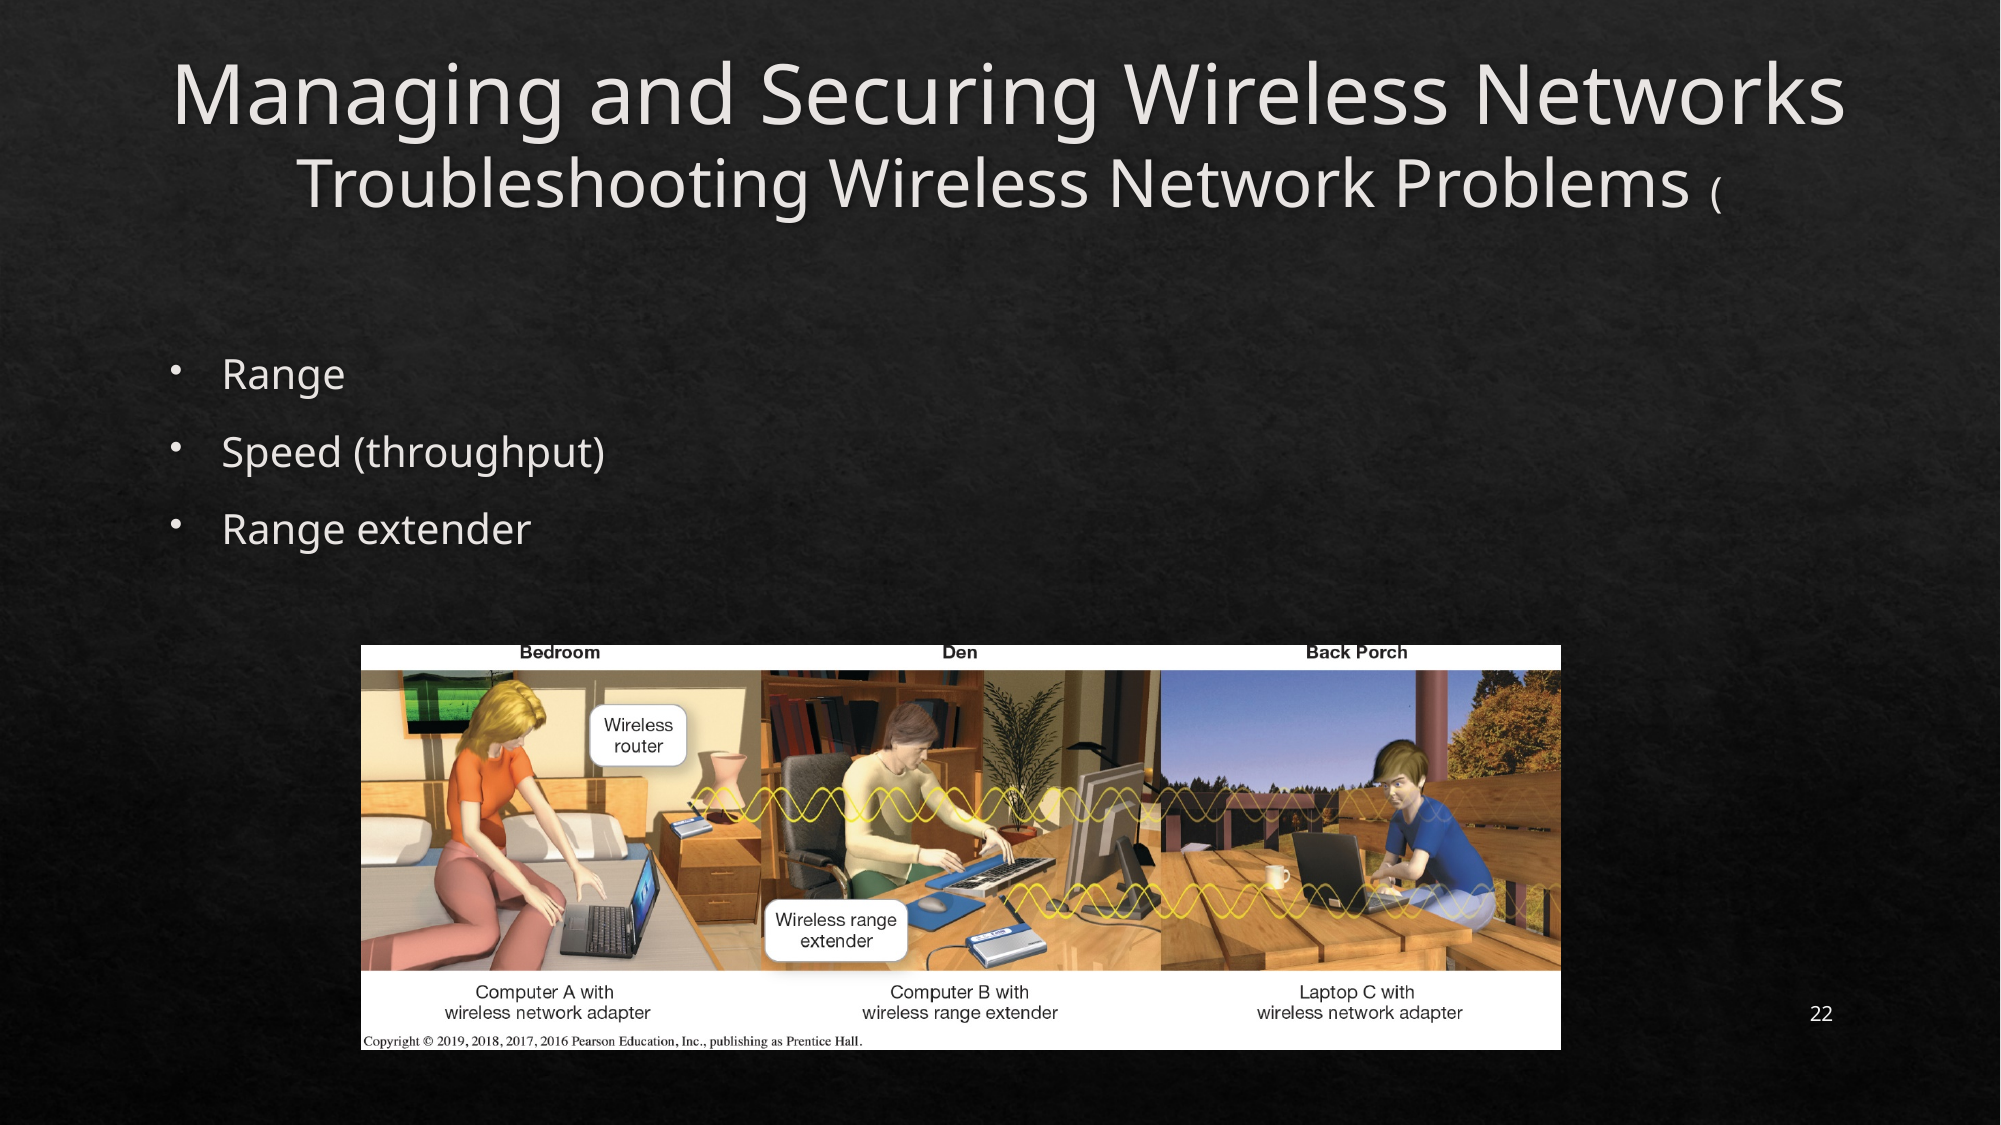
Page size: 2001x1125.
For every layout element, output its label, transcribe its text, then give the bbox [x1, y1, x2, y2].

slide_number 22 [1724, 984, 1849, 1045]
list Range Speed (throughput) Range extender [149, 340, 1849, 950]
picture [360, 644, 1562, 1051]
title Managing and Securing Wireless Networks Troubleshooting Wireless Network Problems ( [51, 0, 1968, 263]
